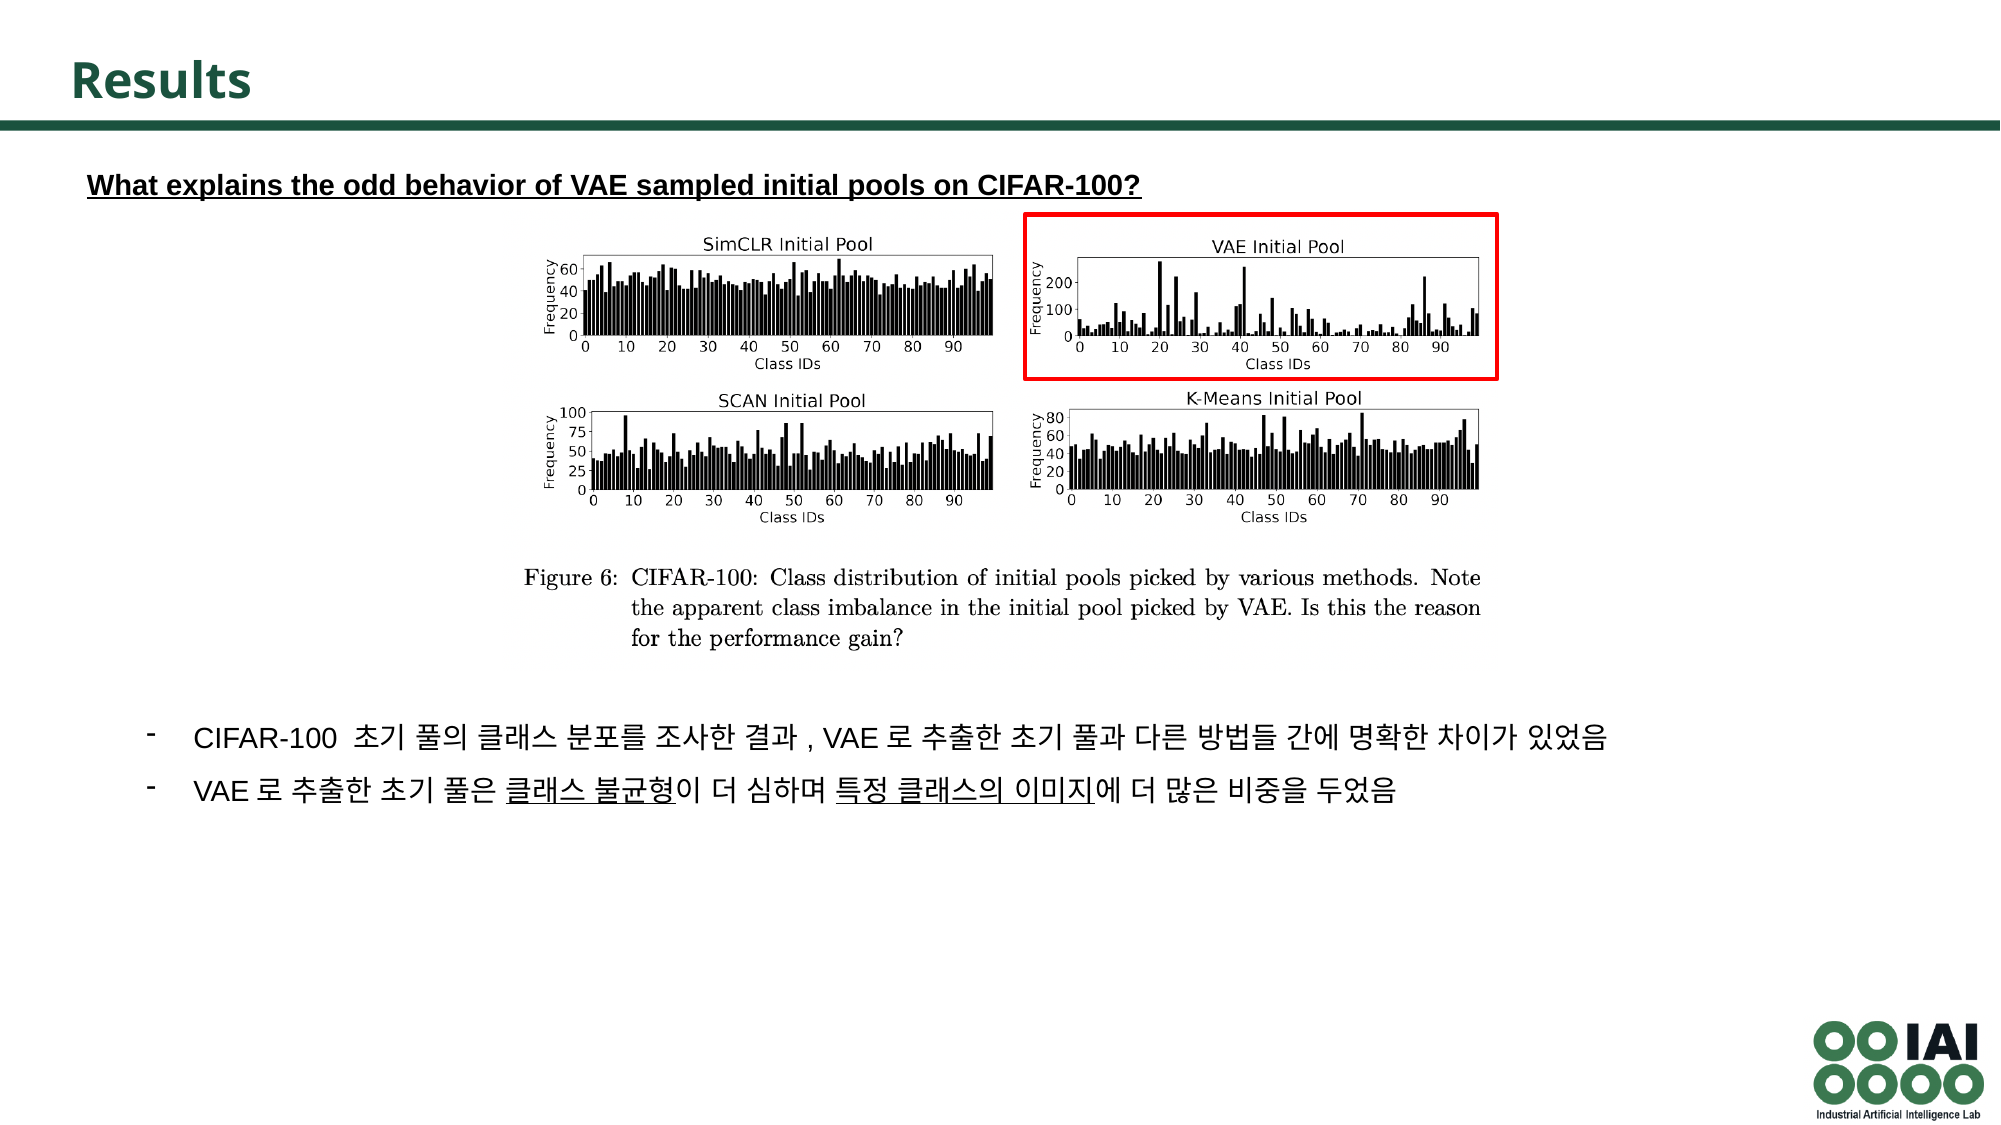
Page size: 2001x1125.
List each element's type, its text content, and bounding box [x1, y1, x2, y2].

text_box What explains the odd behavior of VAE sampled initial pools on CIFAR-100? [72, 159, 1158, 209]
title Results [68, 46, 1209, 237]
picture [1803, 1015, 1992, 1125]
picture [502, 209, 1498, 671]
text_box CIFAR-100 초기 풀의 클래스 분포를 조사한 결과, VAE로 추출한 초기 풀과 다른 방법들 간에 명확한 차이가 있었음 VAE로 추출한 초기 풀은 클래스 불균형이 더 심하며 특정 클래스의 이미지에 더 많은 비중을 두었음 [131, 694, 1869, 815]
